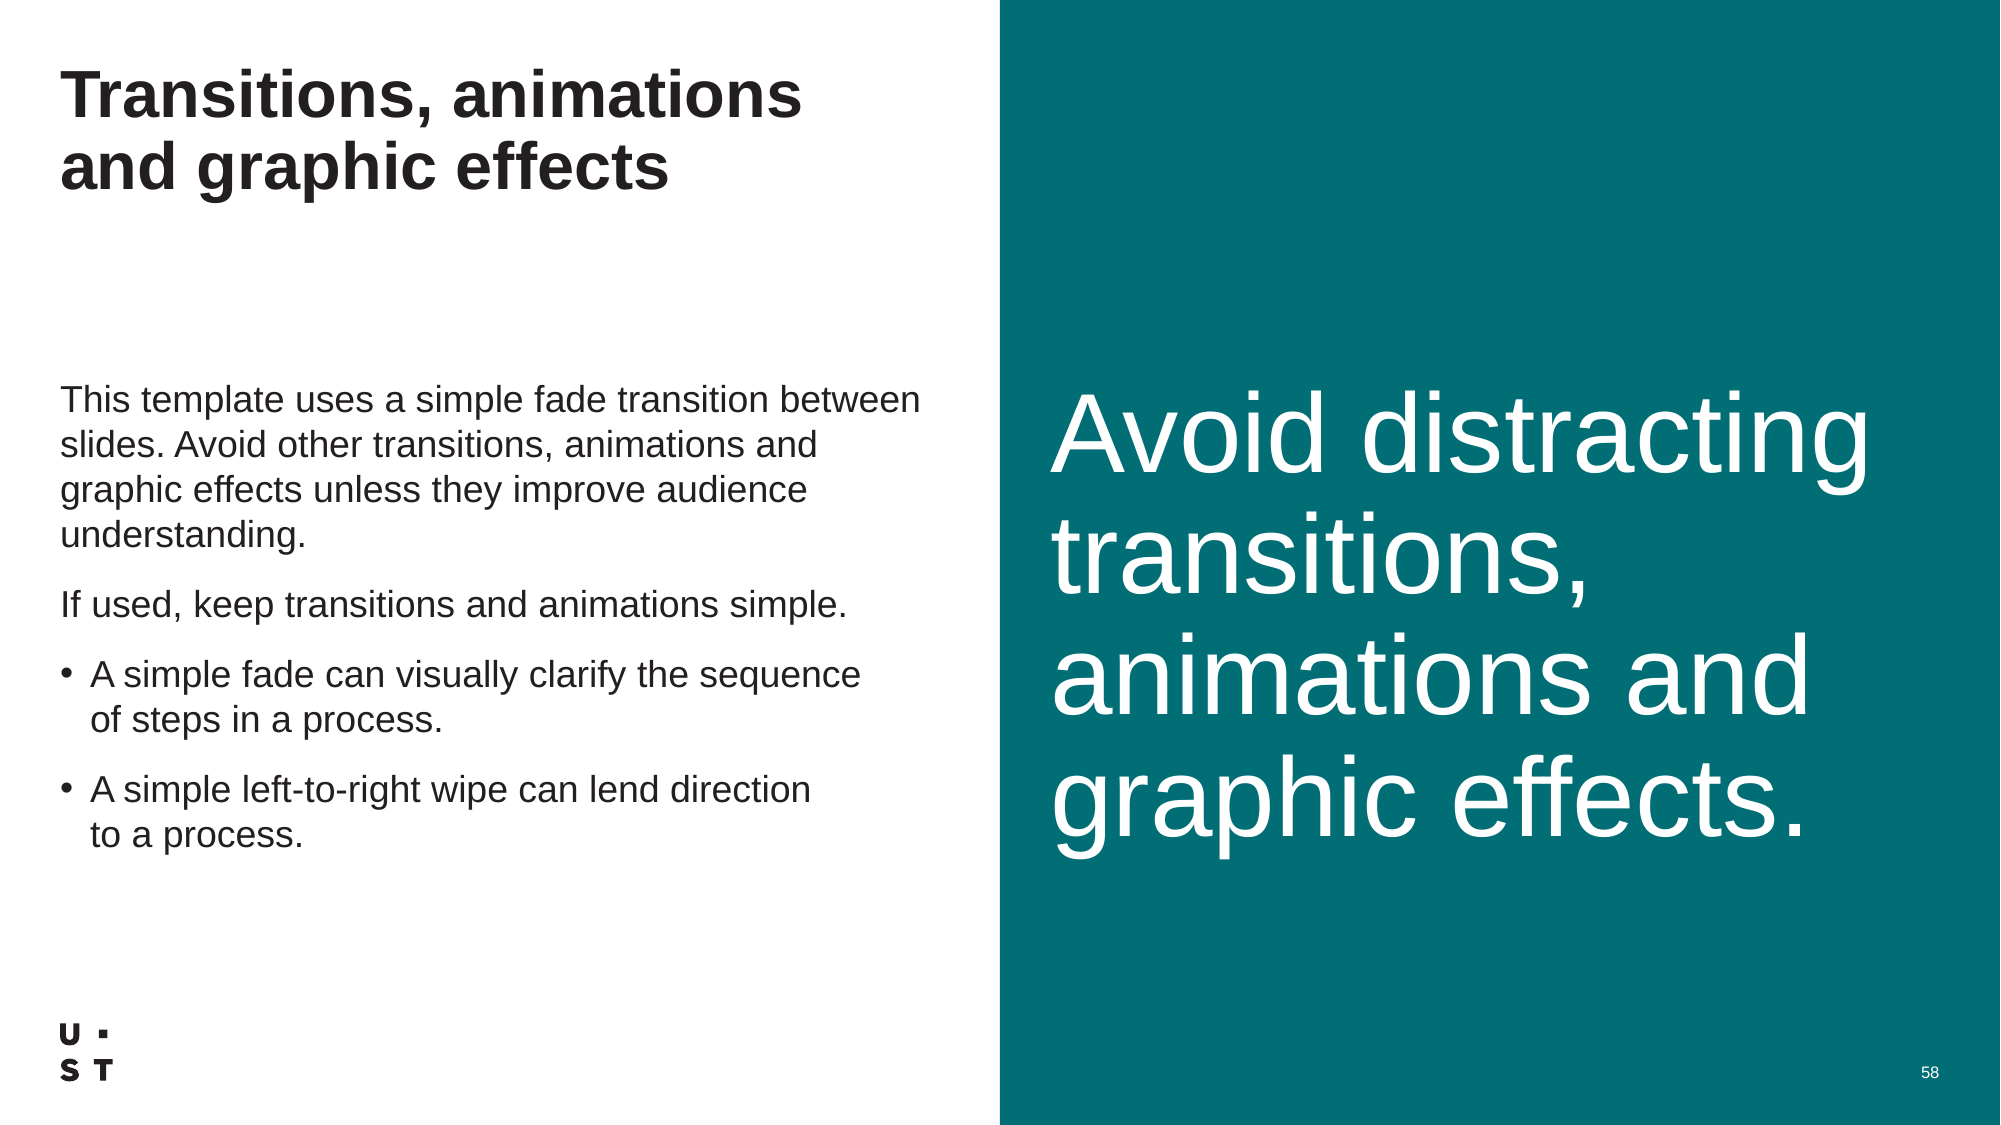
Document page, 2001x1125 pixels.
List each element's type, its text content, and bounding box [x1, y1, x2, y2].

list This template uses a simple fade transition between slides. Avoid other transitions, animations and graphic effects unless they improve audience understanding. If used, keep transitions and animations simple. A simple fade can visually clarify the sequence of steps in a process. A simple left-to-right wipe can lend direction to a process. [60, 375, 950, 998]
list Avoid distracting transitions, animations and graphic effects. [1050, 375, 1940, 998]
title Transitions, animations and graphic effects [60, 60, 950, 285]
